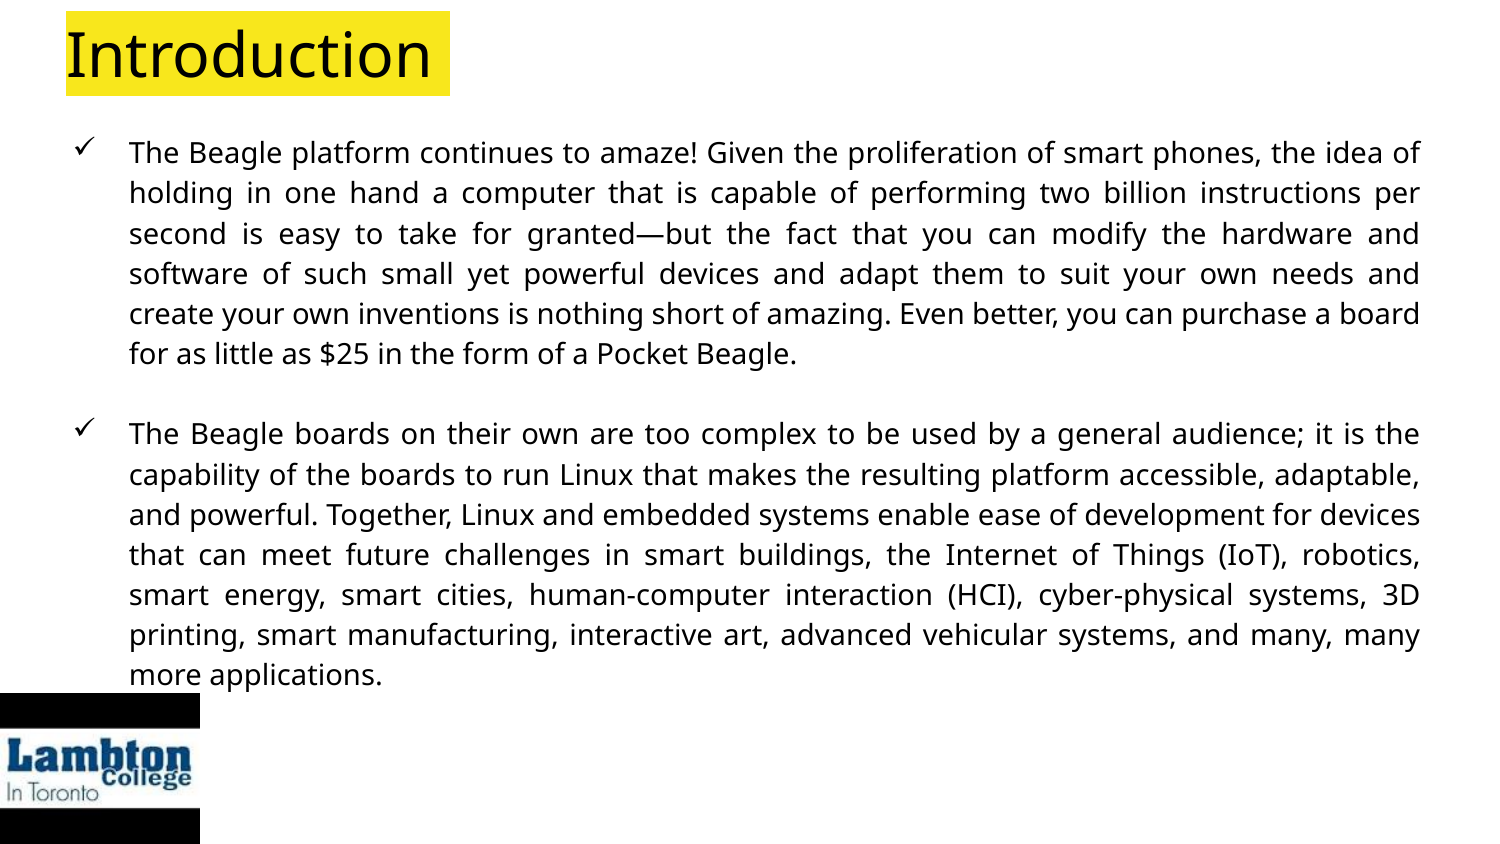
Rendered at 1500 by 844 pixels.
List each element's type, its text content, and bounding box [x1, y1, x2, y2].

list The Beagle platform continues to amaze! Given the proliferation of smart phones, the idea of holding in one hand a computer that is capable of performing two billion instructions per second is easy to take for granted—but the fact that you can modify the hardware and software of such small yet powerful devices and adapt them to suit your own needs and create your own inventions is nothing short of amazing. Even better, you can purchase a board for as little as $25 in the form of a Pocket Beagle. The Beagle boards on their own are too complex to be used by a general audience; it is the capability of the boards to run Linux that makes the resulting platform accessible, adaptable, and powerful. Together, Linux and embedded systems enable ease of development for devices that can meet future challenges in smart buildings, the Internet of Things (IoT), robotics, smart energy, smart cities, human-computer interaction (HCI), cyber-physical systems, 3D printing, smart manufacturing, interactive art, advanced vehicular systems, and many, many more applications. [38, 114, 1437, 694]
title Introduction [51, 0, 1449, 94]
picture [0, 693, 200, 844]
